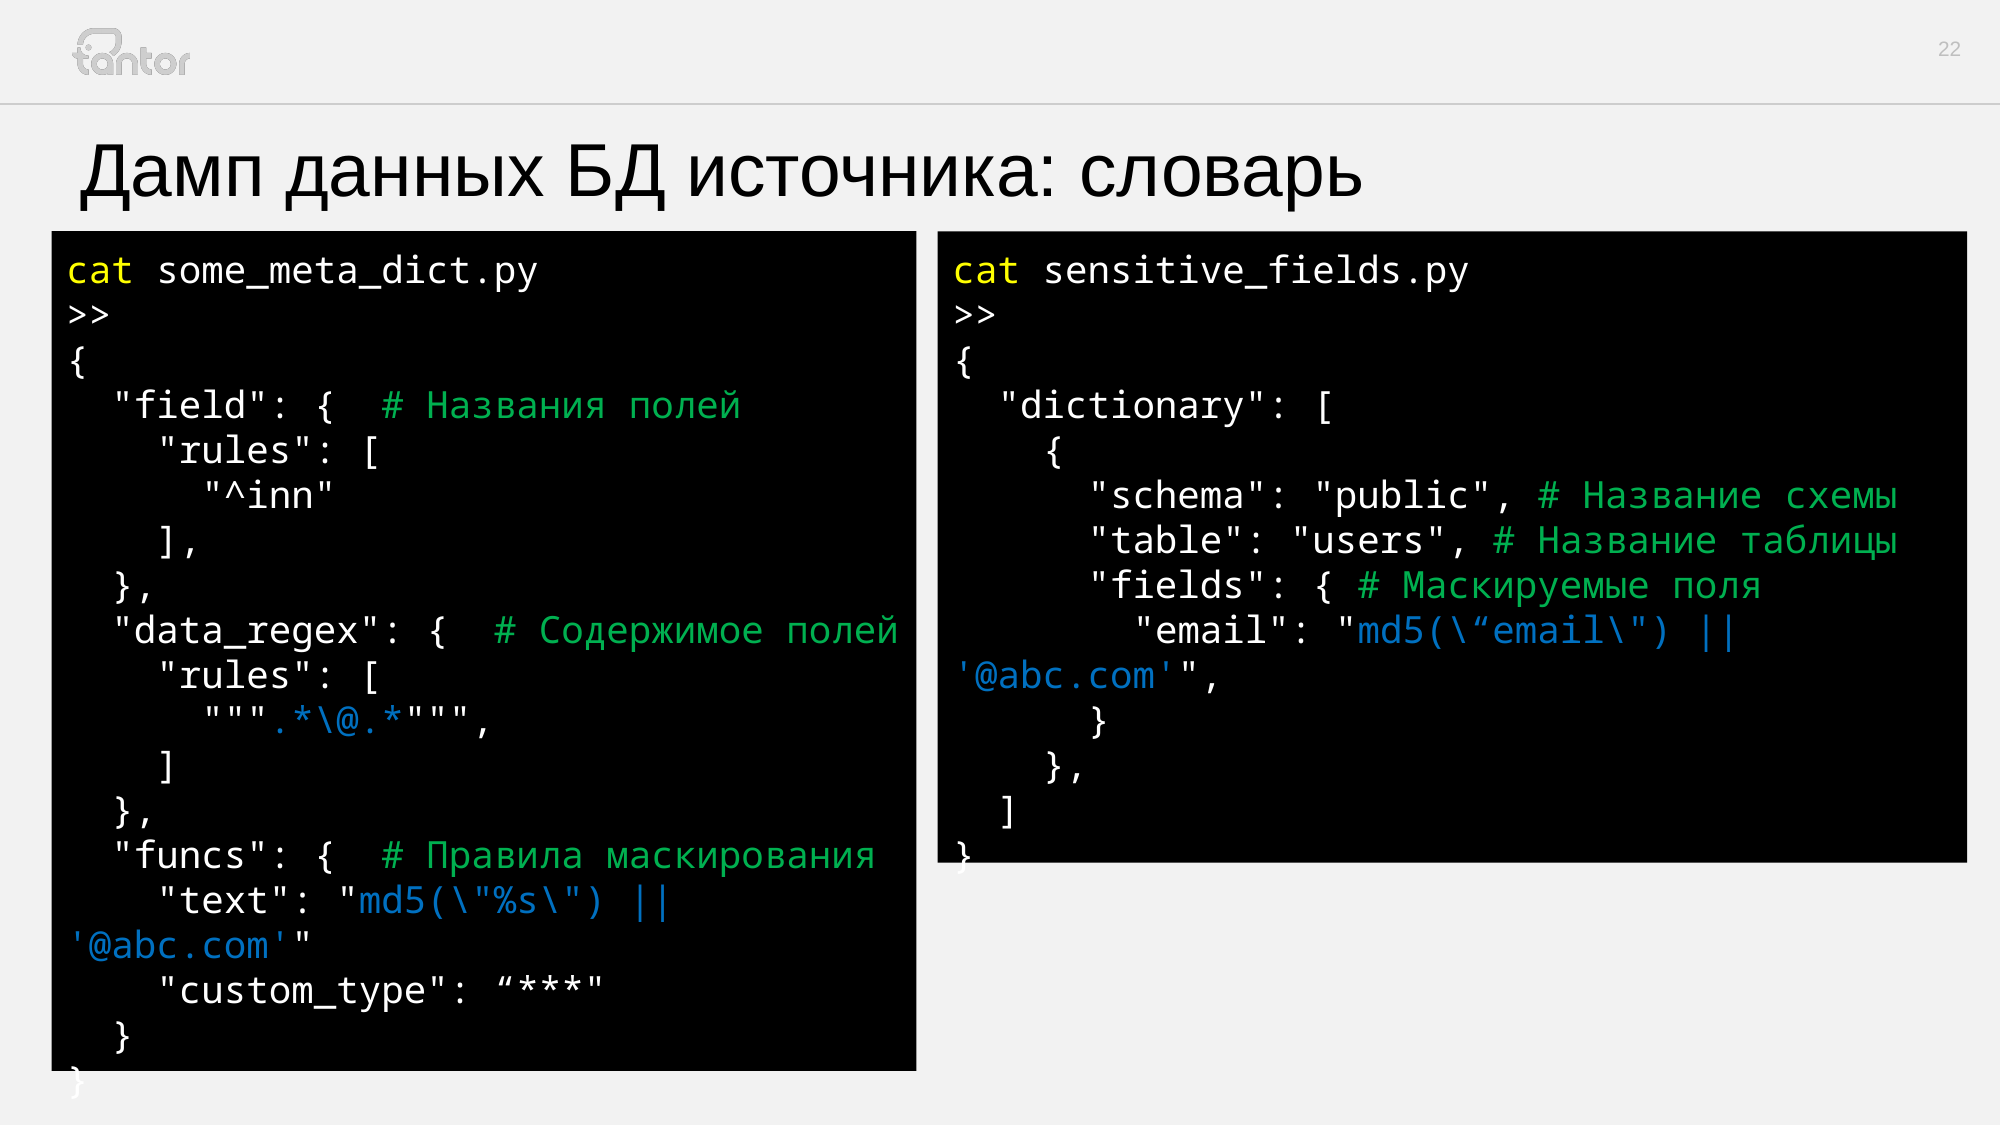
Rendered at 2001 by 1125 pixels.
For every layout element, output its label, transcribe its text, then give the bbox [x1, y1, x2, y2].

text_box cat sensitive_fields.py >> { "dictionary": [ { "schema": "public", # Название схемы "table": "users", # Название таблицы "fields": { # Маскируемые поля "email": "md5(\“email\") || '@abc.com'", } }, ] } [937, 231, 1968, 863]
text_box cat some_meta_dict.py >> { "field": { # Названия полей "rules": [ "^inn" ], }, "data_regex": { # Содержимое полей "rules": [ """.*\@.*""", ] }, "funcs": { # Правила маскирования "text": "md5(\"%s\") || '@abc.com'" "custom_type": “***" } } [51, 231, 917, 1071]
title Дамп данных БД источника: словарь [72, 124, 1646, 232]
picture [72, 28, 190, 75]
